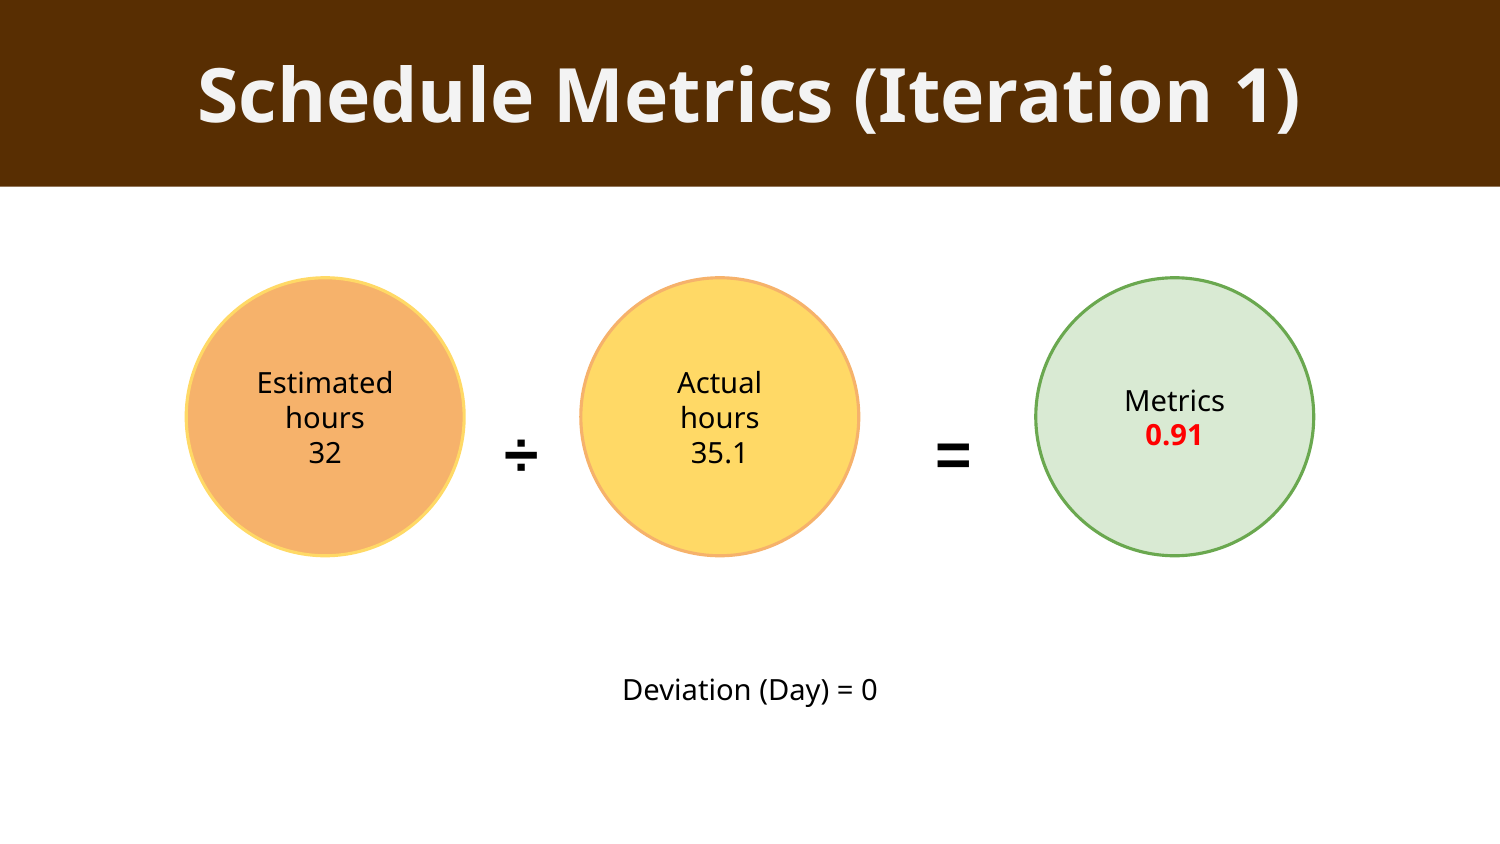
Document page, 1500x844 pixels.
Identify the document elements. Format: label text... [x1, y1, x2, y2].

list ÷ = [848, 361, 1022, 472]
text_box Estimated hours 32 [186, 277, 465, 556]
list ÷ = [489, 361, 592, 472]
text_box Actual hours 35.1 [580, 277, 859, 556]
text_box Metrics 0.91 [1035, 277, 1314, 556]
text_box [0, 0, 1500, 187]
text_box Deviation (Day) = 0 [594, 656, 906, 729]
title Schedule Metrics (Iteration 1) [75, 22, 1425, 163]
